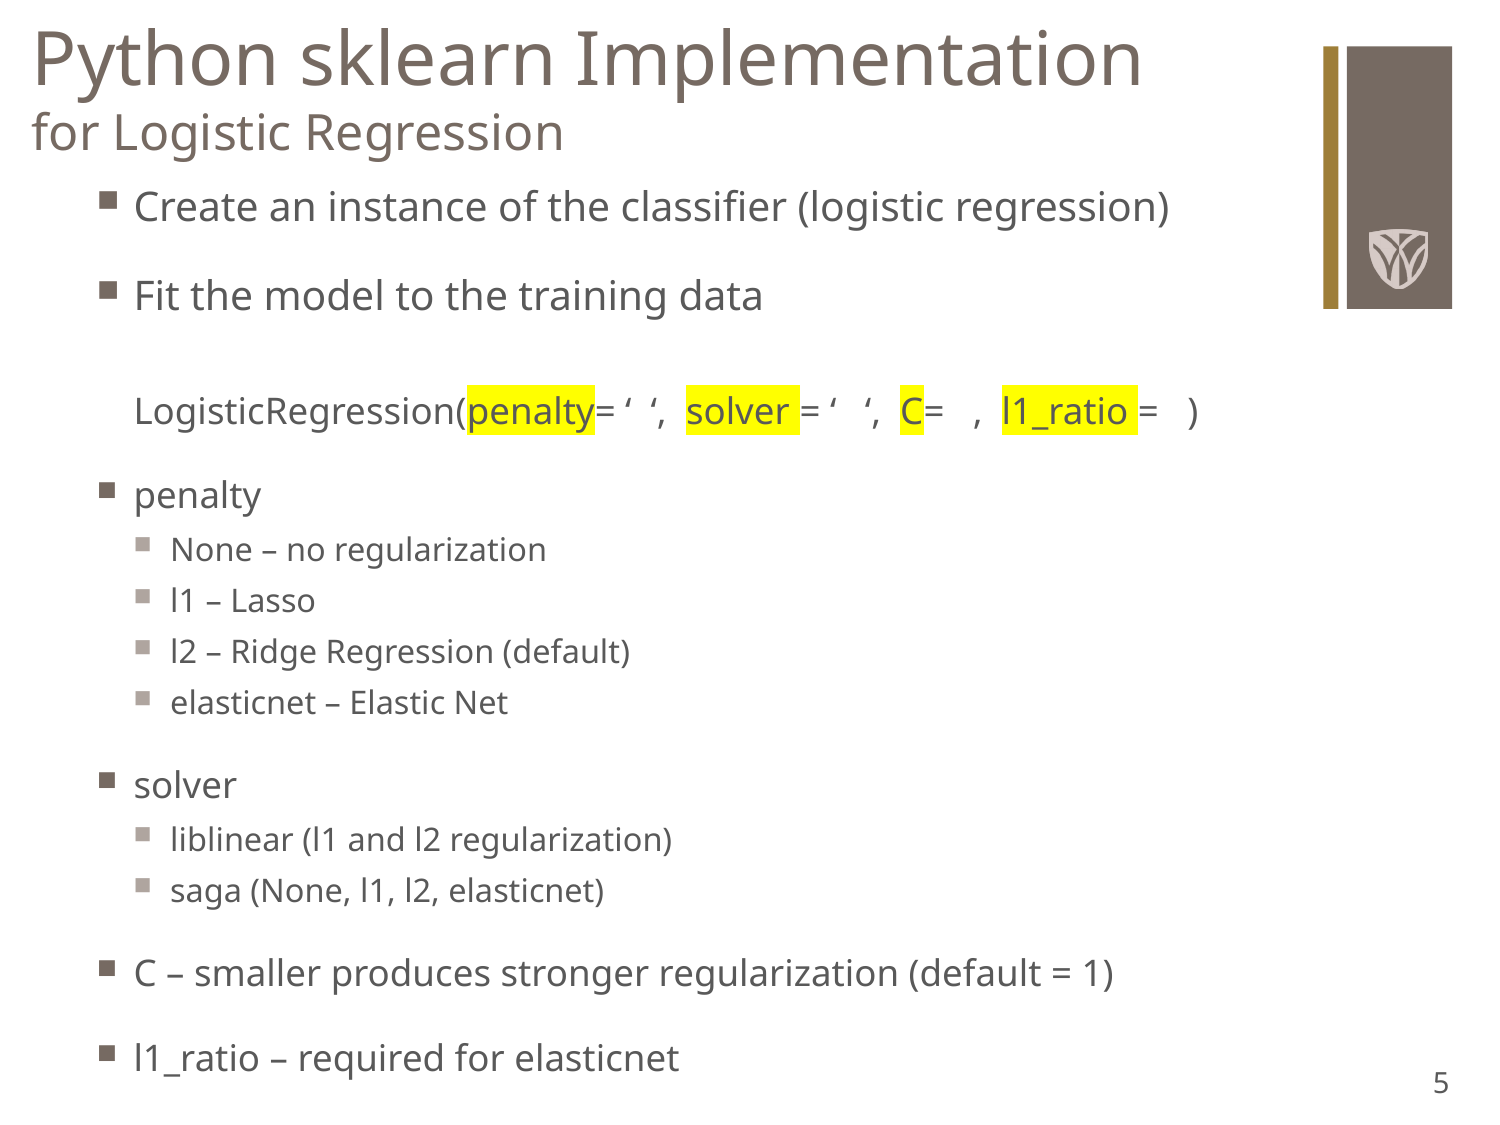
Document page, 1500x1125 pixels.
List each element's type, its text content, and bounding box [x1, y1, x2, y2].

slide_number 5 [1373, 1054, 1465, 1115]
title Python sklearn Implementation for Logistic Regression [16, 3, 1257, 163]
list Create an instance of the classifier (logistic regression) Fit the model to the training data LogisticRegression(penalty= ‘ ‘, solver = ‘ ‘, C= , l1_ratio = ) penalty None – no regularization l1 – Lasso l2 – Ridge Regression (default) elasticnet – Elastic Net solver liblinear (l1 and l2 regularization) saga (None, l1, l2, elasticnet) C – smaller produces stronger regularization (default = 1) l1_ratio – required for elasticnet [81, 172, 1322, 1087]
